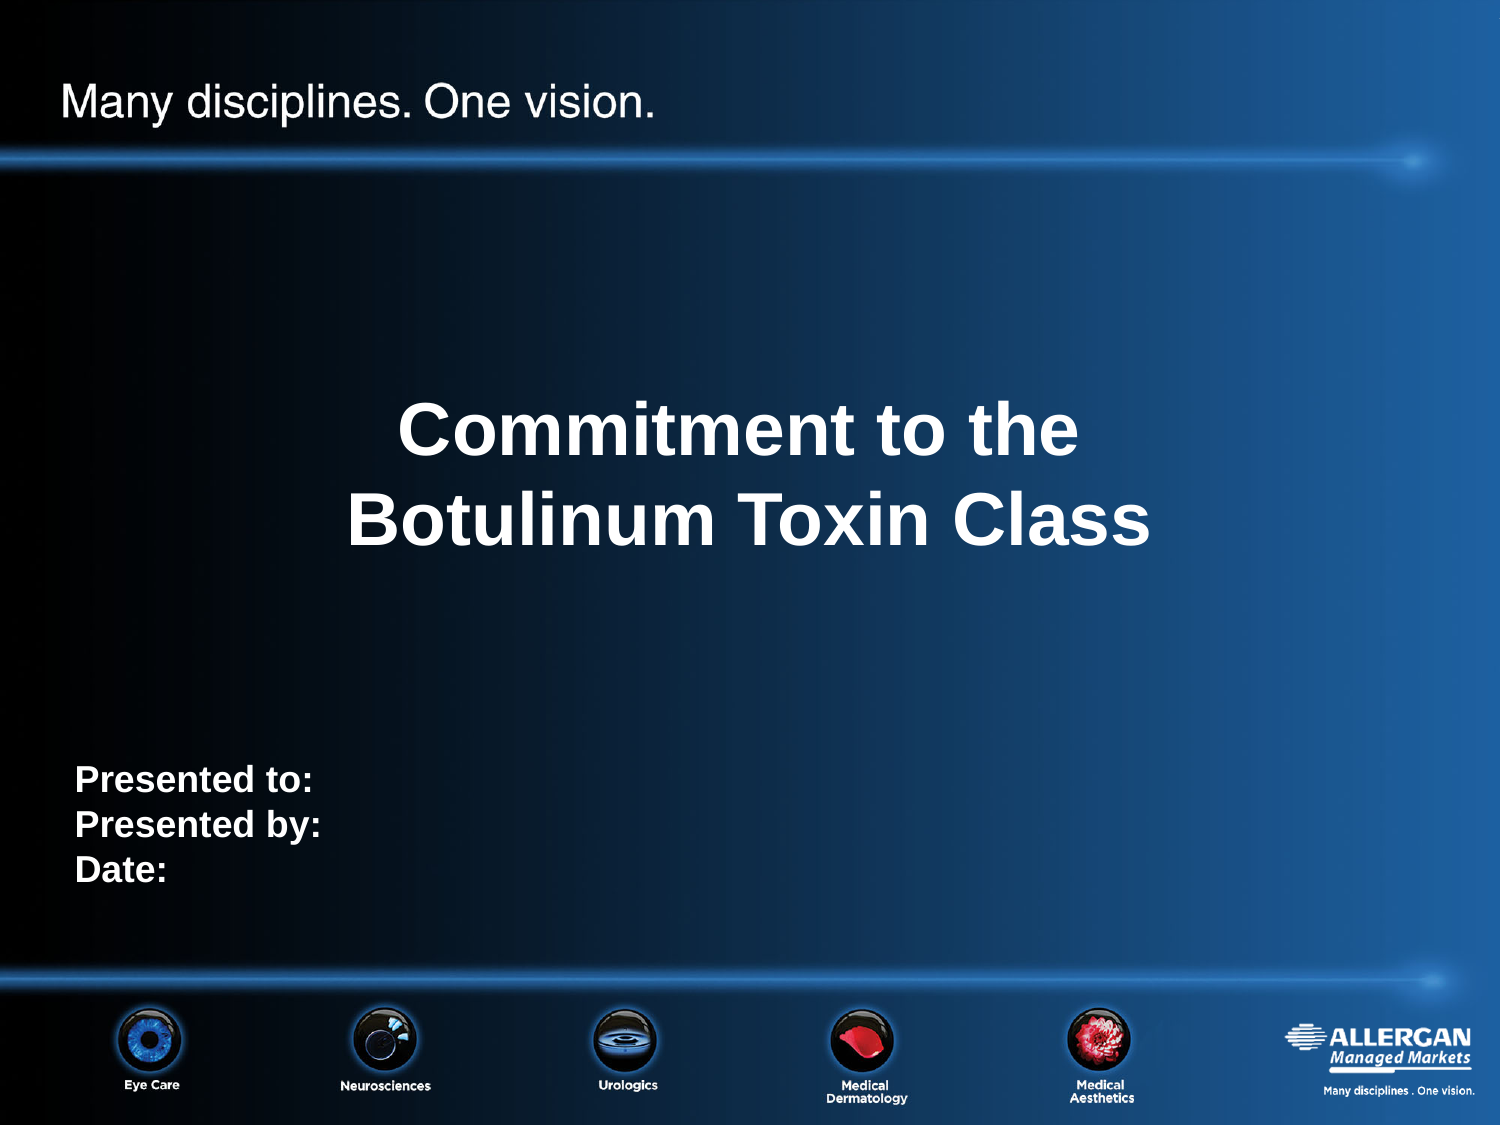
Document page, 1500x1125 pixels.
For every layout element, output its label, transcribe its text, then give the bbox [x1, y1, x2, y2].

text_box Presented to: Presented by: Date: [59, 692, 1260, 953]
picture [0, 0, 1500, 1125]
title Commitment to the Botulinum Toxin Class [112, 349, 1388, 591]
